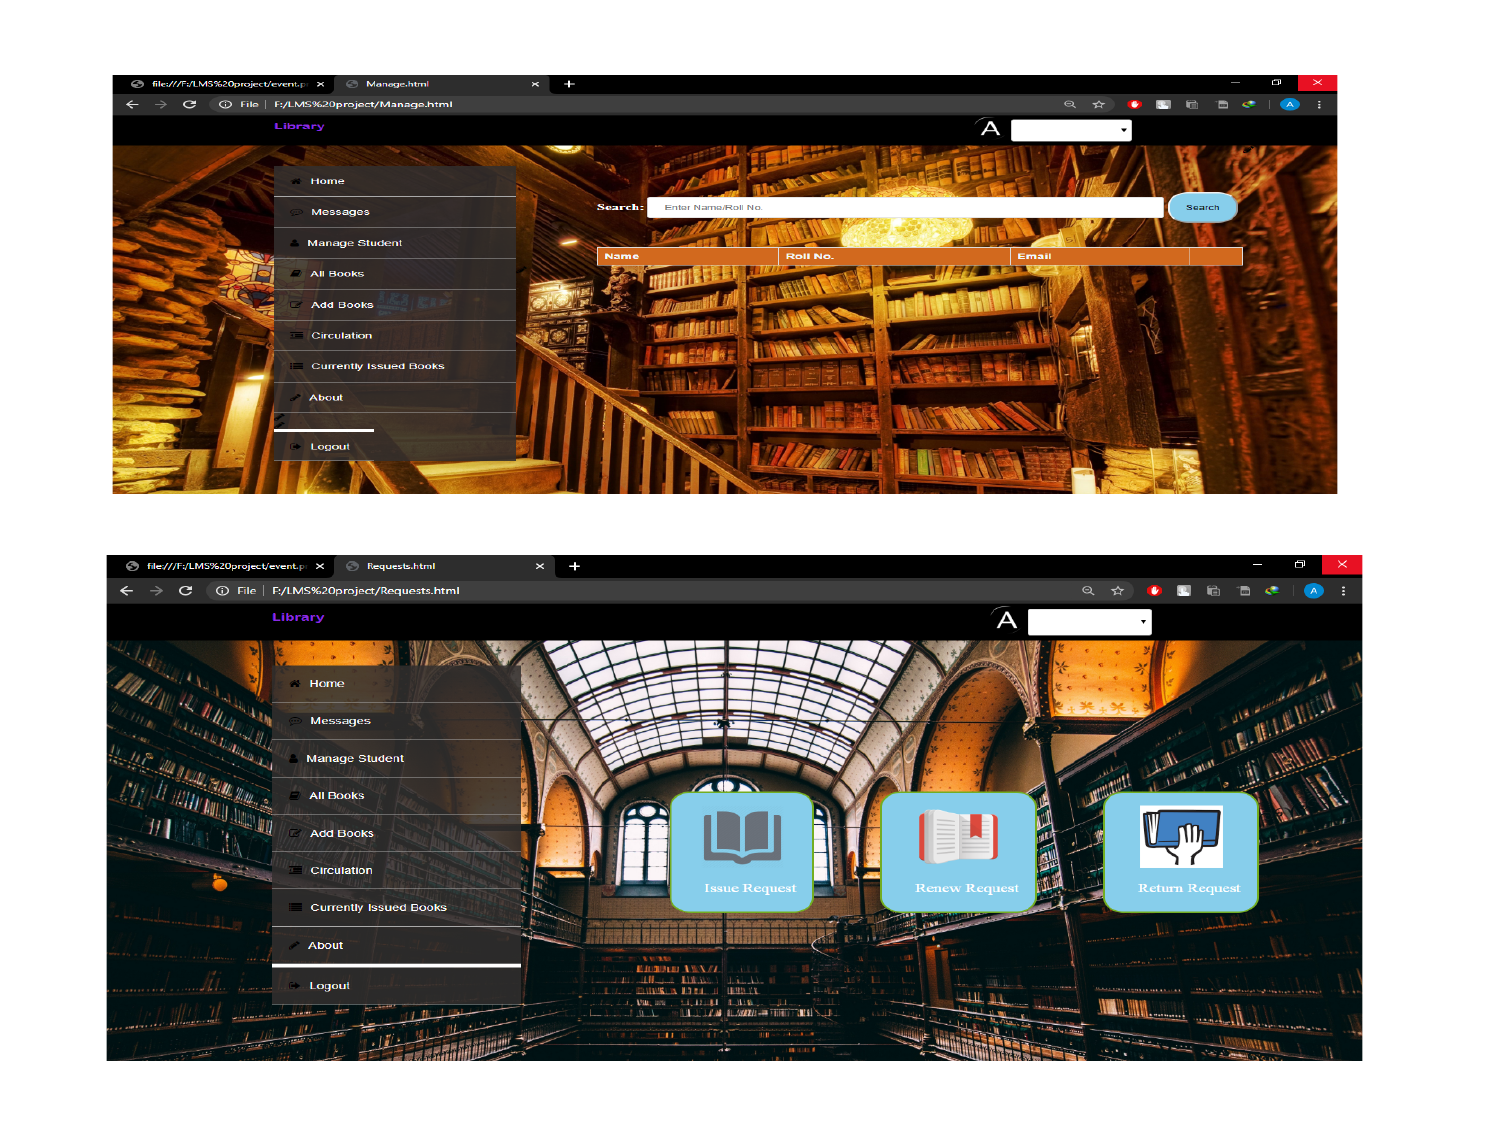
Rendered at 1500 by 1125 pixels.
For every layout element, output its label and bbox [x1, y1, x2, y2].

picture [106, 554, 1363, 1062]
picture [112, 74, 1338, 494]
